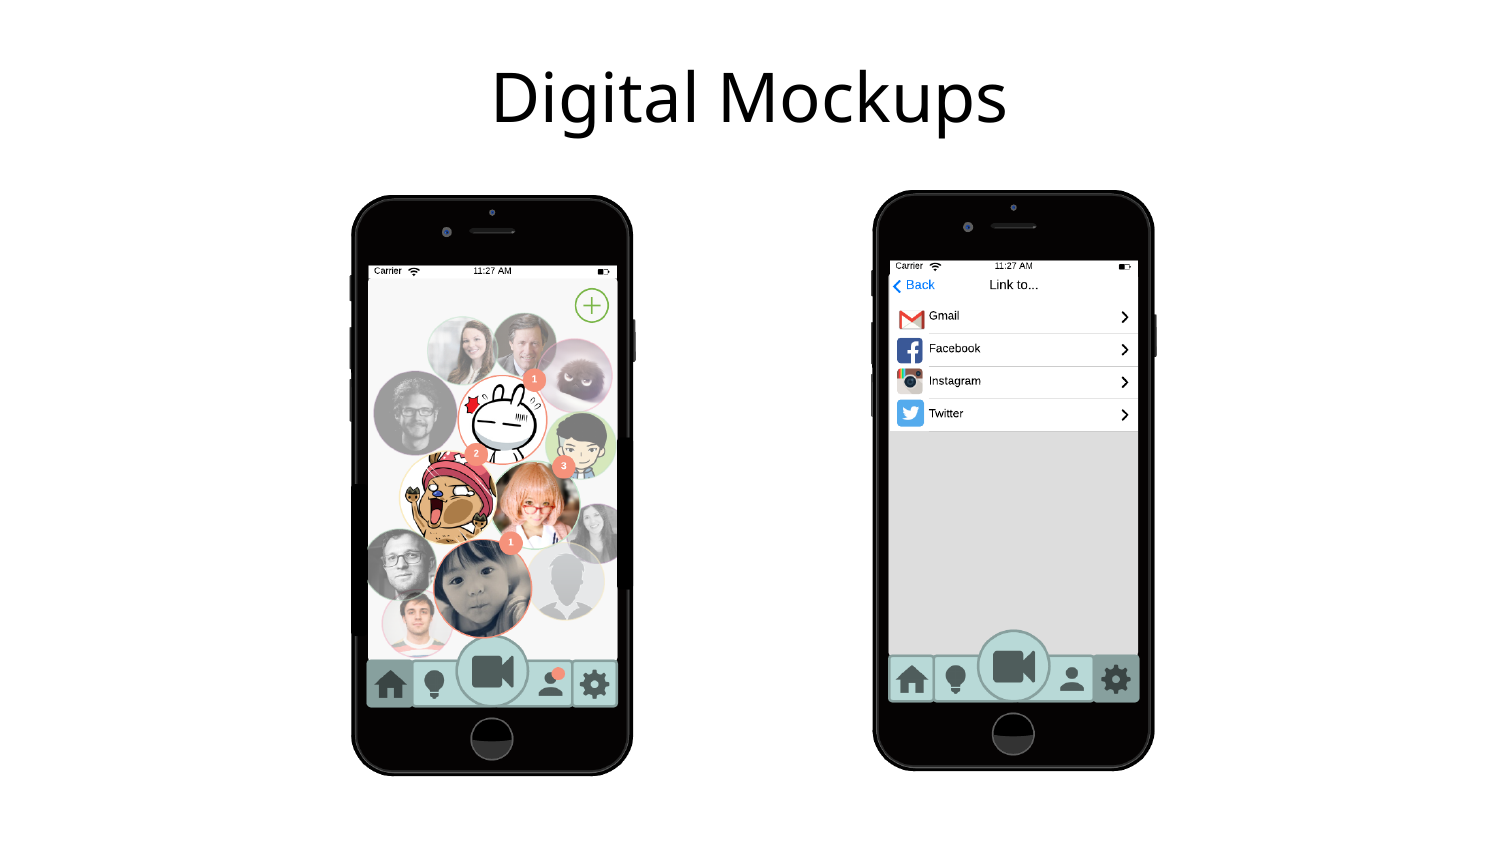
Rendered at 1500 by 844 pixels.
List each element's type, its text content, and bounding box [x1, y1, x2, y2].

picture [346, 192, 638, 781]
picture [868, 187, 1160, 776]
title Digital Mockups [51, 48, 1449, 142]
